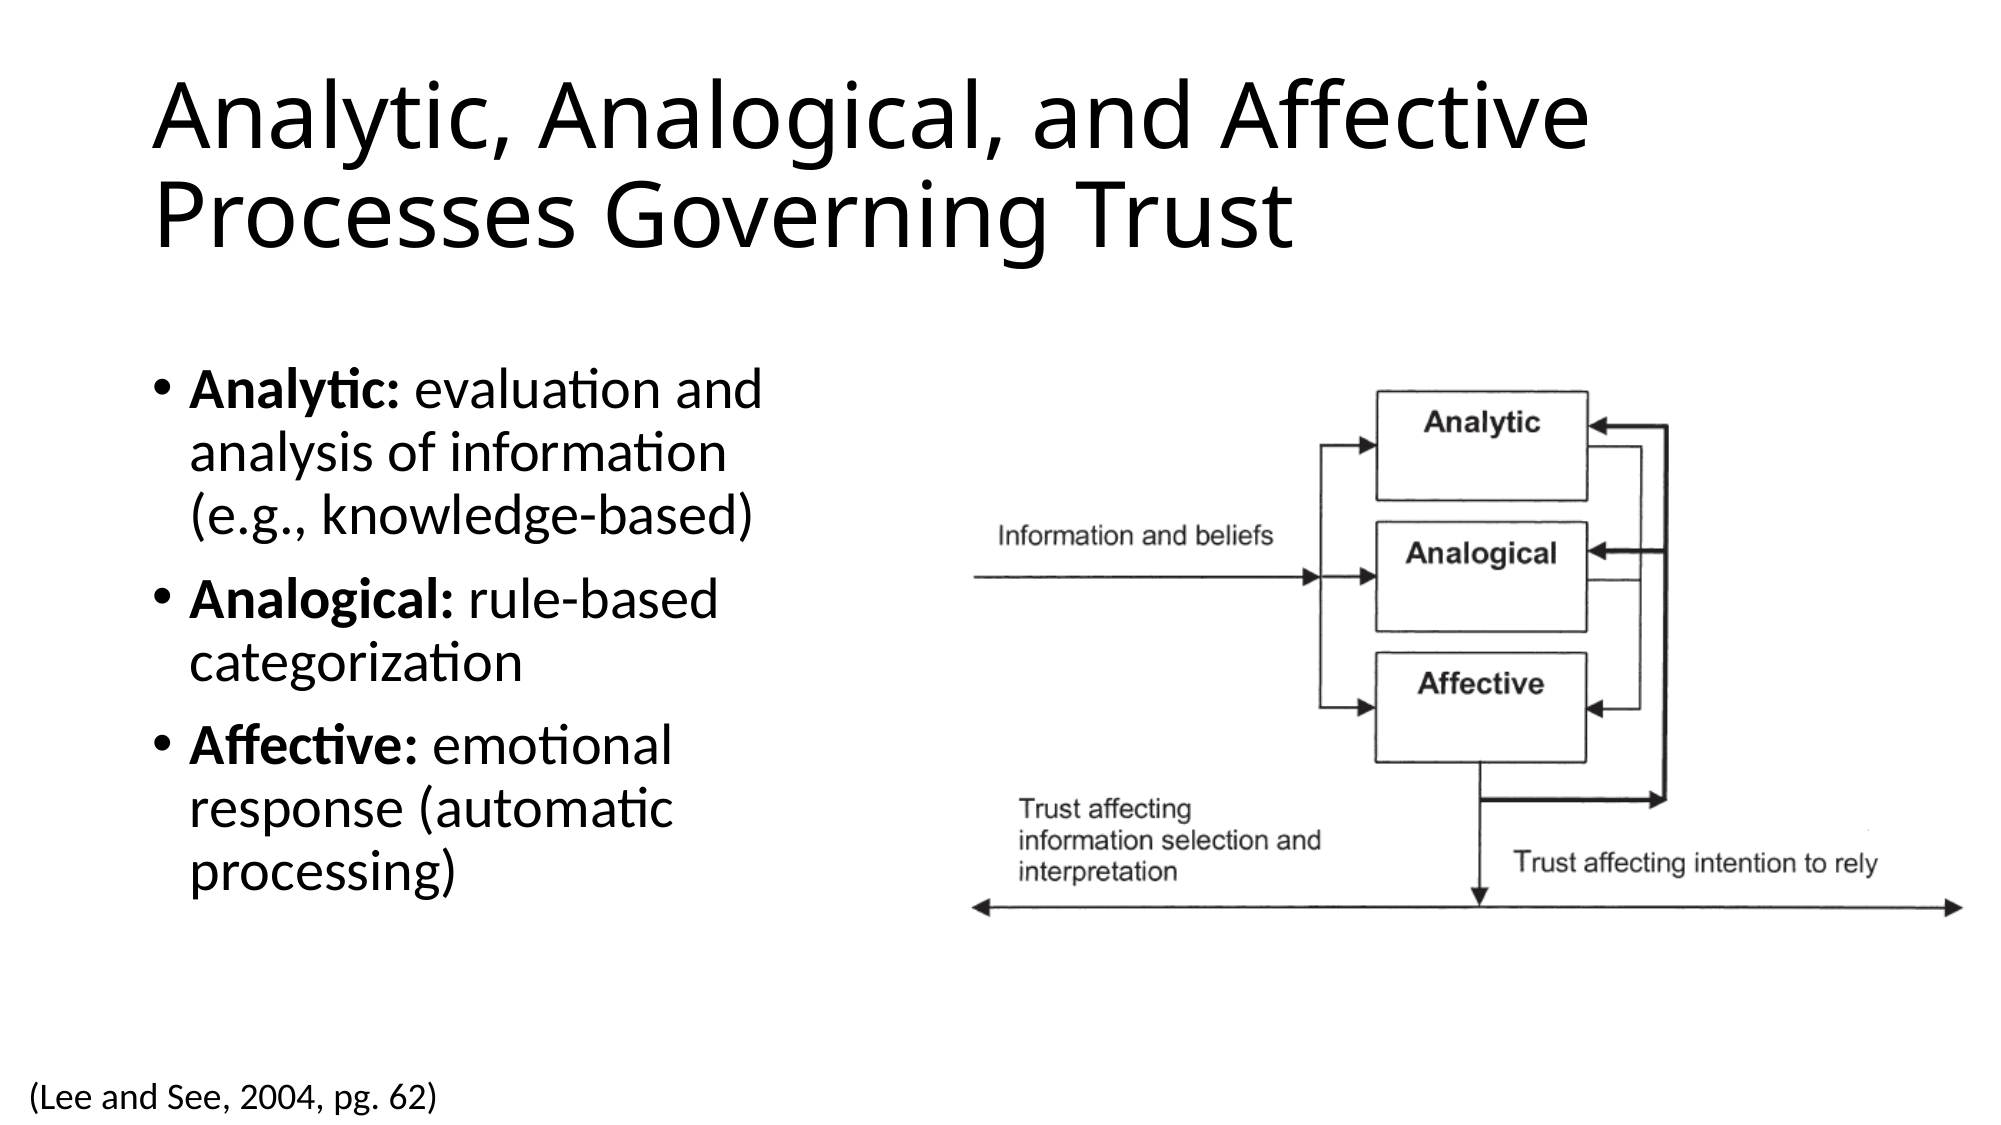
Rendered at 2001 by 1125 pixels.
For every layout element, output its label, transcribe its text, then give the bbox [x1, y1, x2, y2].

list Analytic: evaluation and analysis of information (e.g., knowledge-based) Analogical: rule-based categorization Affective: emotional response (automatic processing) [137, 350, 798, 1065]
text_box (Lee and See, 2004, pg. 62) [13, 1064, 454, 1125]
picture [902, 368, 2000, 943]
title Analytic, Analogical, and Affective Processes Governing Trust [137, 59, 1863, 278]
